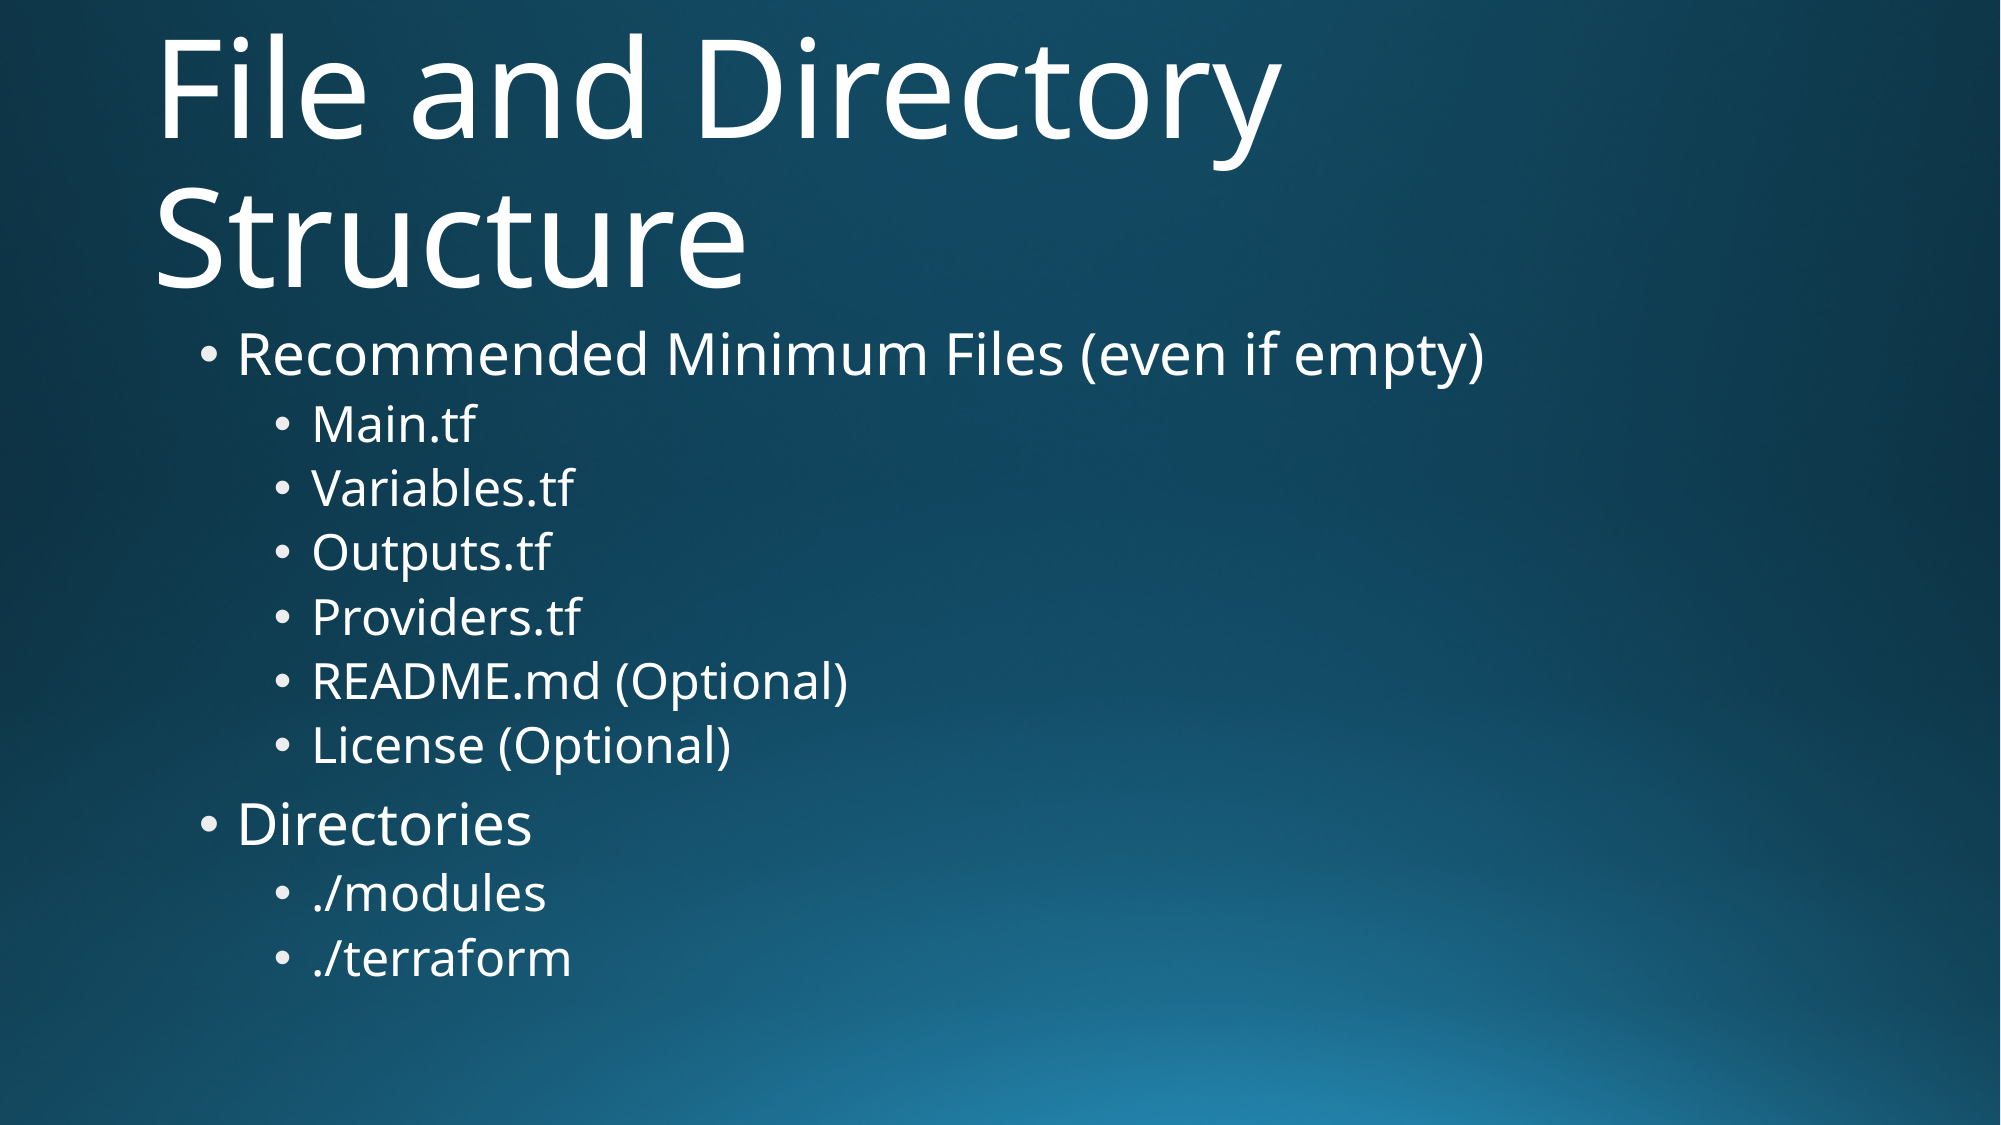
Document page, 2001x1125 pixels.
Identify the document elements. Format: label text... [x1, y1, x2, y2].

picture [0, 0, 2001, 1125]
list Recommended Minimum Files (even if empty) Main.tf Variables.tf Outputs.tf Providers.tf README.md (Optional) License (Optional) Directories ./modules ./terraform [183, 299, 1863, 1014]
title File and Directory Structure [137, 59, 1863, 278]
